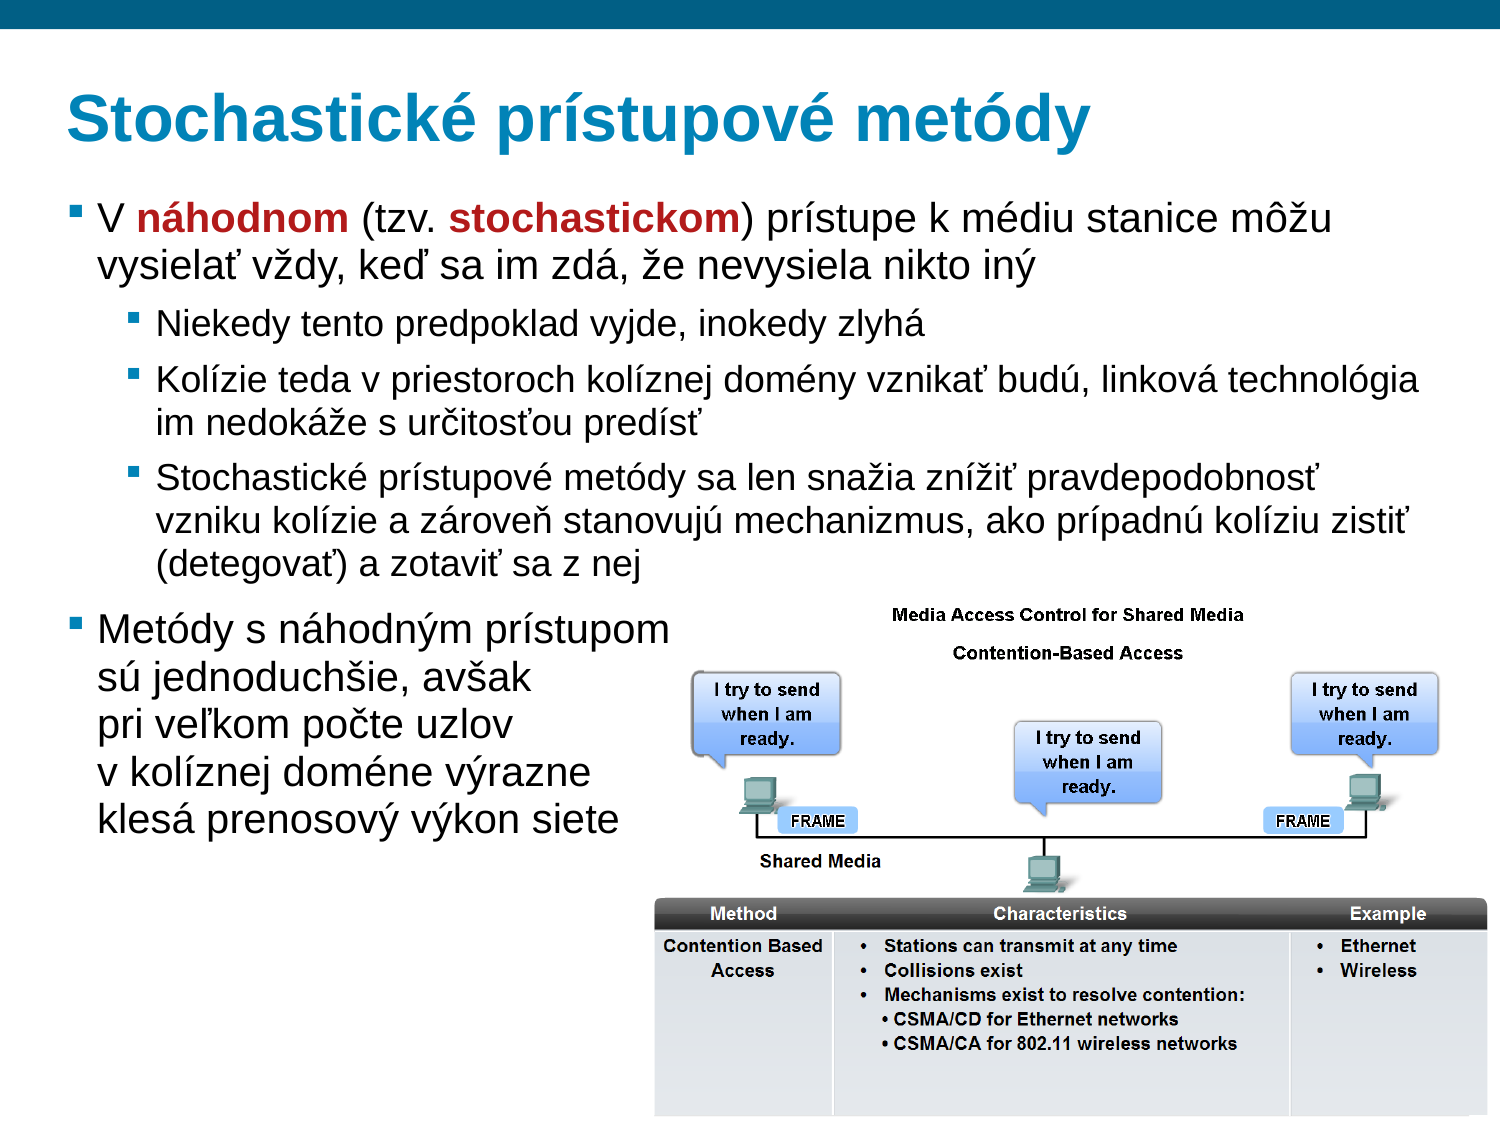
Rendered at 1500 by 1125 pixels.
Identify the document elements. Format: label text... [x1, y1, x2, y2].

title Stochastické prístupové metódy [53, 50, 1447, 163]
picture [648, 593, 1500, 1125]
list V náhodnom (tzv. stochastickom) prístupe k médiu stanice môžu vysielať vždy, keď sa im zdá, že nevysiela nikto iný Niekedy tento predpoklad vyjde, inokedy zlyhá Kolízie teda v priestoroch kolíznej domény vznikať budú, linková technológia im nedokáže s určitosťou predísť Stochastické prístupové metódy sa len snažia znížiť pravdepodobnosť vzniku kolízie a zároveň stanovujú mechanizmus, ako prípadnú kolíziu zistiť (detegovať) a zotaviť sa z nej Metódy s náhodným prístupom sú jednoduchšie, avšak pri veľkom počte uzlov v kolíznej doméne výrazne klesá prenosový výkon siete [53, 187, 1447, 1075]
